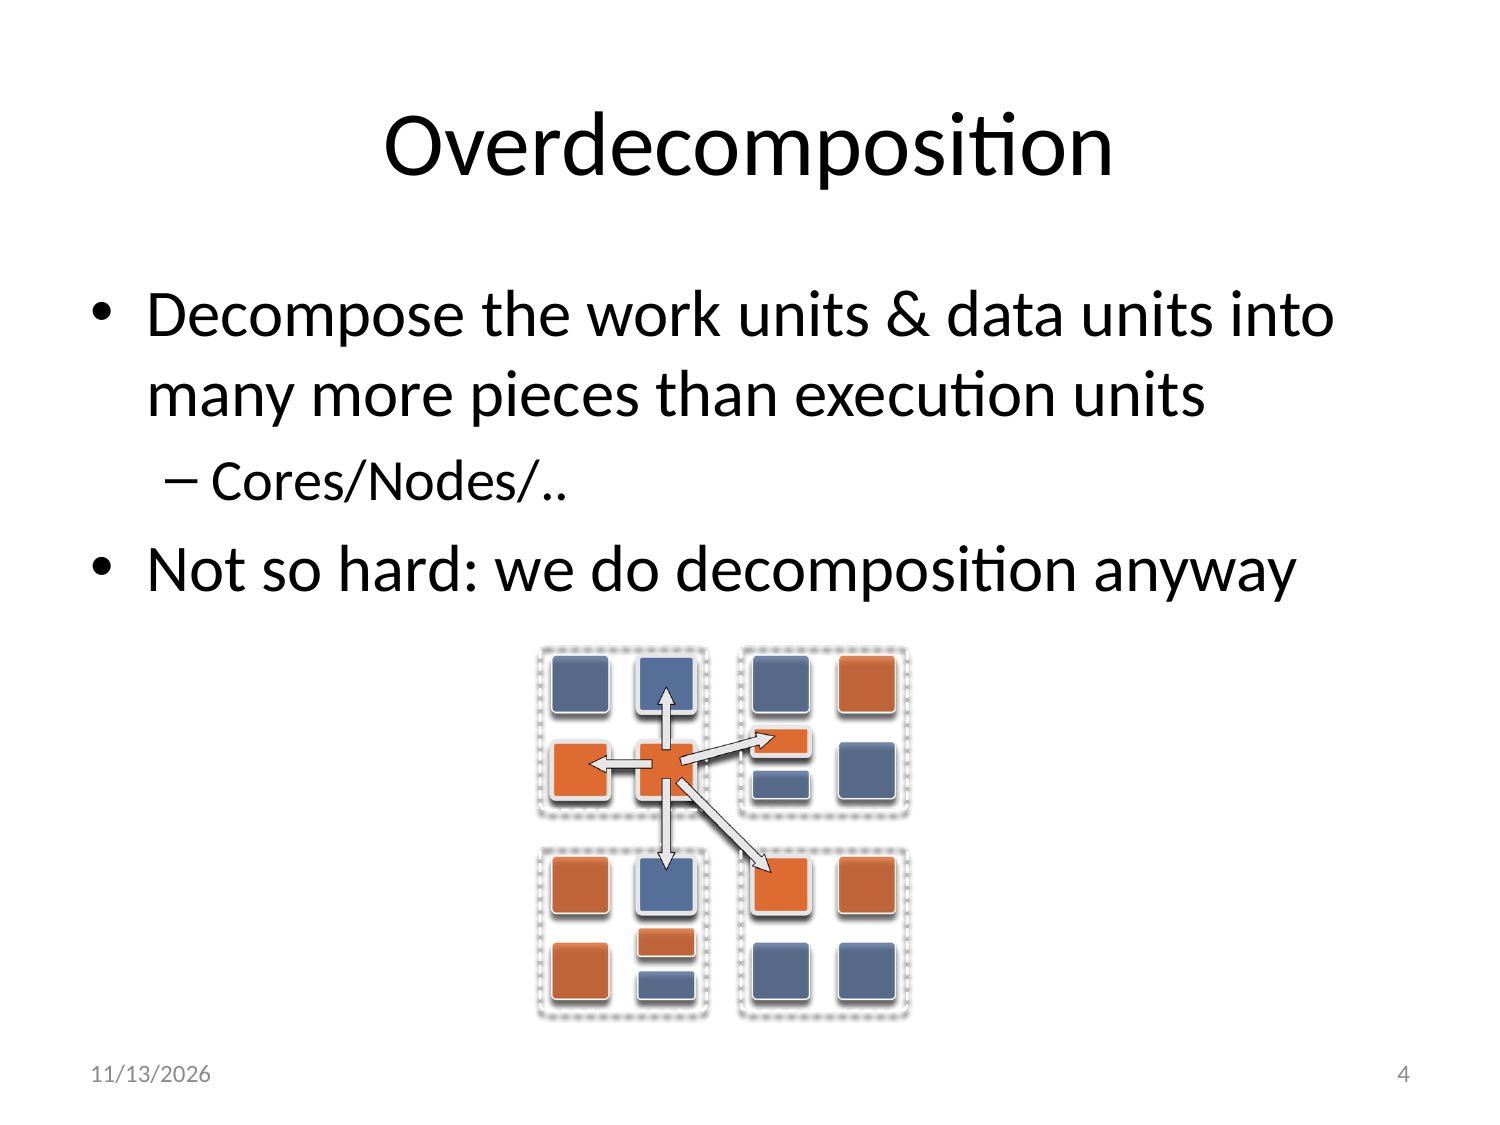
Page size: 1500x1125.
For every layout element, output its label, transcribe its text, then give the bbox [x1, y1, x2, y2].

slide_number 4 [1074, 1042, 1425, 1103]
picture [520, 630, 926, 1036]
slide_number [75, 1042, 425, 1103]
title Overdecomposition [75, 45, 1425, 233]
list Decompose the work units & data units into many more pieces than execution units Cores/Nodes/.. Not so hard: we do decomposition anyway [75, 262, 1425, 1005]
